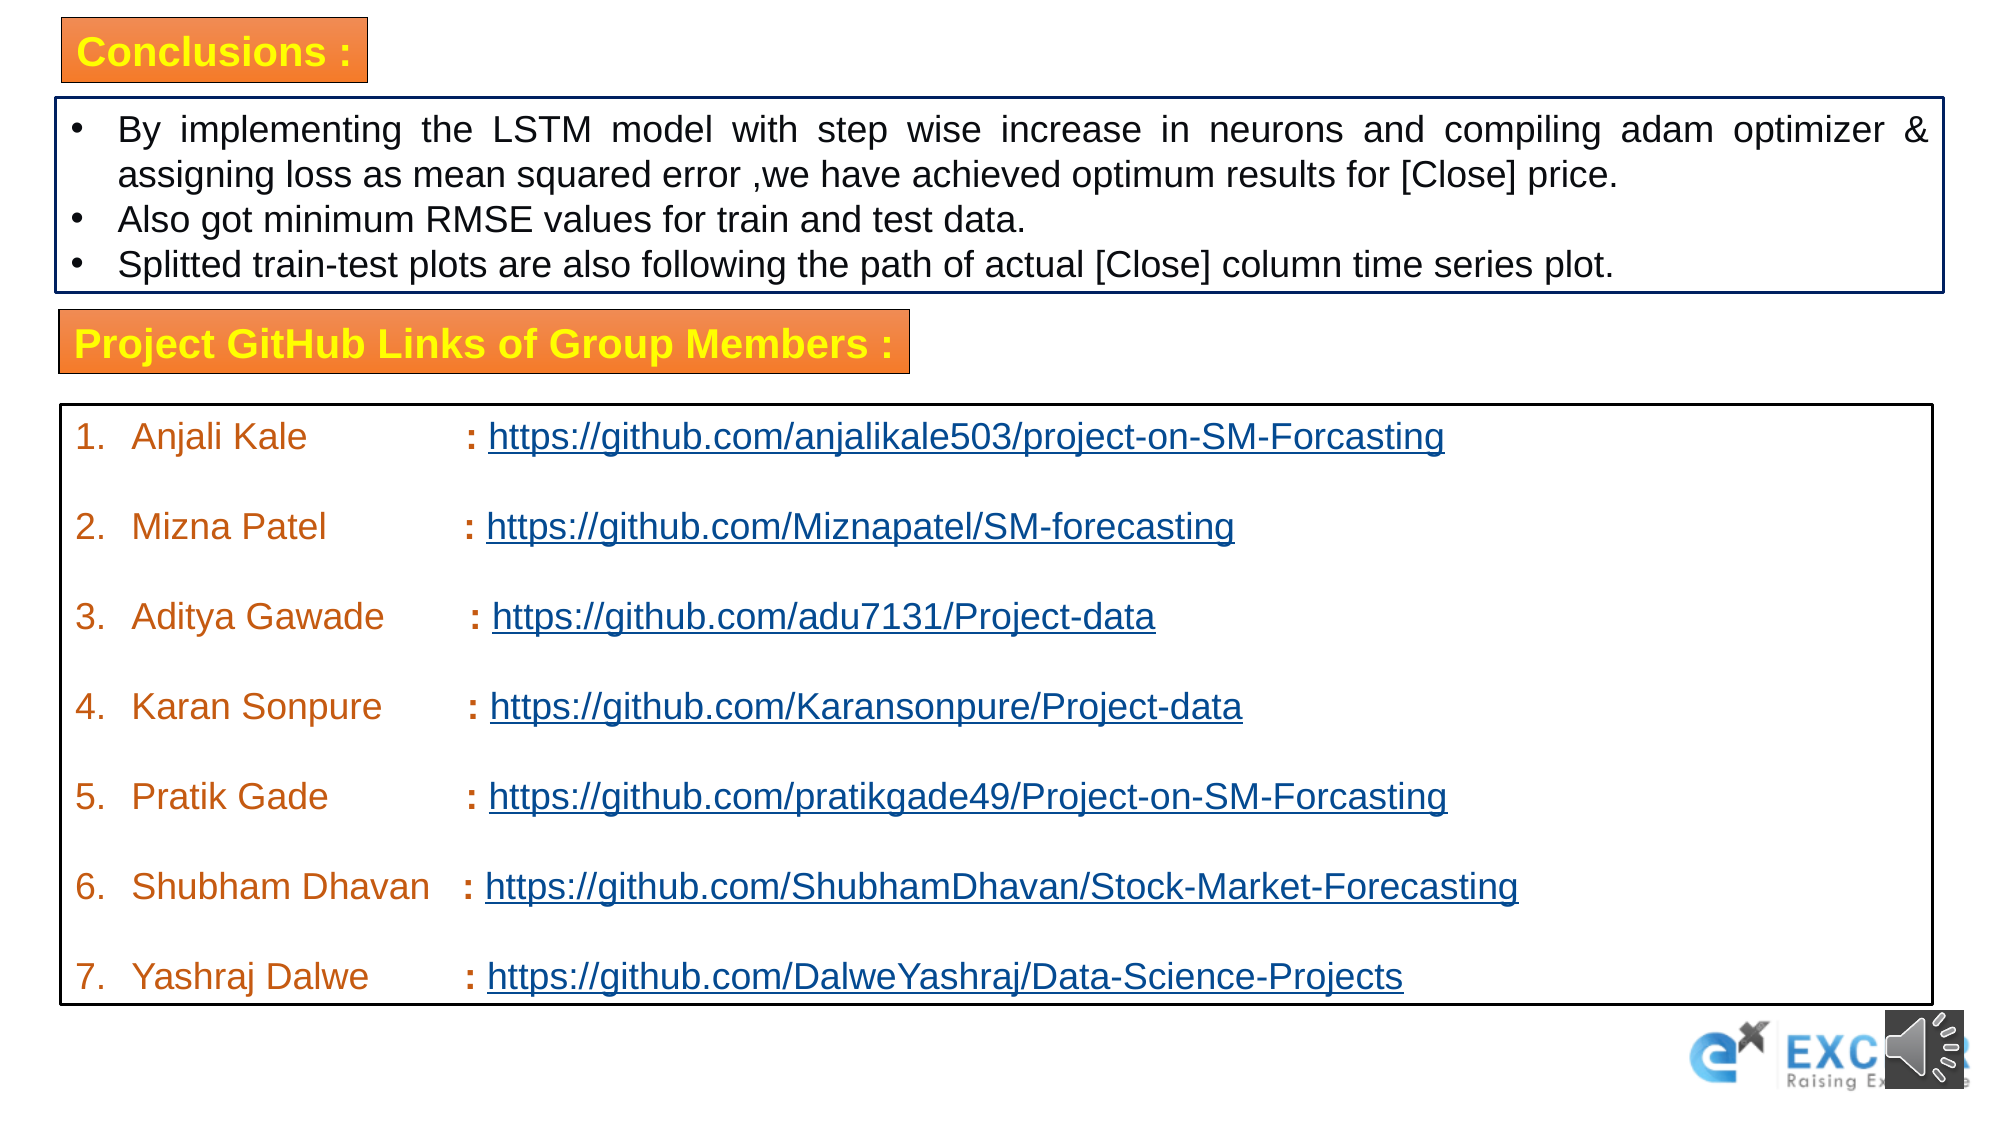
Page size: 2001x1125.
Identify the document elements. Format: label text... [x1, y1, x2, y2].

text_box Anjali Kale : https://github.com/anjalikale503/project-on-SM-Forcasting Mizna Patel : https://github.com/Miznapatel/SM-forecasting Aditya Gawade : https://github.com/adu7131/Project-data Karan Sonpure : https://github.com/Karansonpure/Project-data Pratik Gade : https://github.com/pratikgade49/Project-on-SM-Forcasting Shubham Dhavan : https://github.com/ShubhamDhavan/Stock-Market-Forecasting Yashraj Dalwe : https://github.com/DalweYashraj/Data-Science-Projects [60, 404, 1933, 1005]
picture [1657, 989, 2000, 1125]
text_box Conclusions : [61, 17, 368, 83]
text_box Project GitHub Links of Group Members : [58, 309, 910, 374]
text_box By implementing the LSTM model with step wise increase in neurons and compiling adam optimizer & assigning loss as mean squared error ,we have achieved optimum results for [Close] price. Also got minimum RMSE values for train and test data. Splitted train-test plots are also following the path of actual [Close] column time series plot. [55, 97, 1944, 293]
